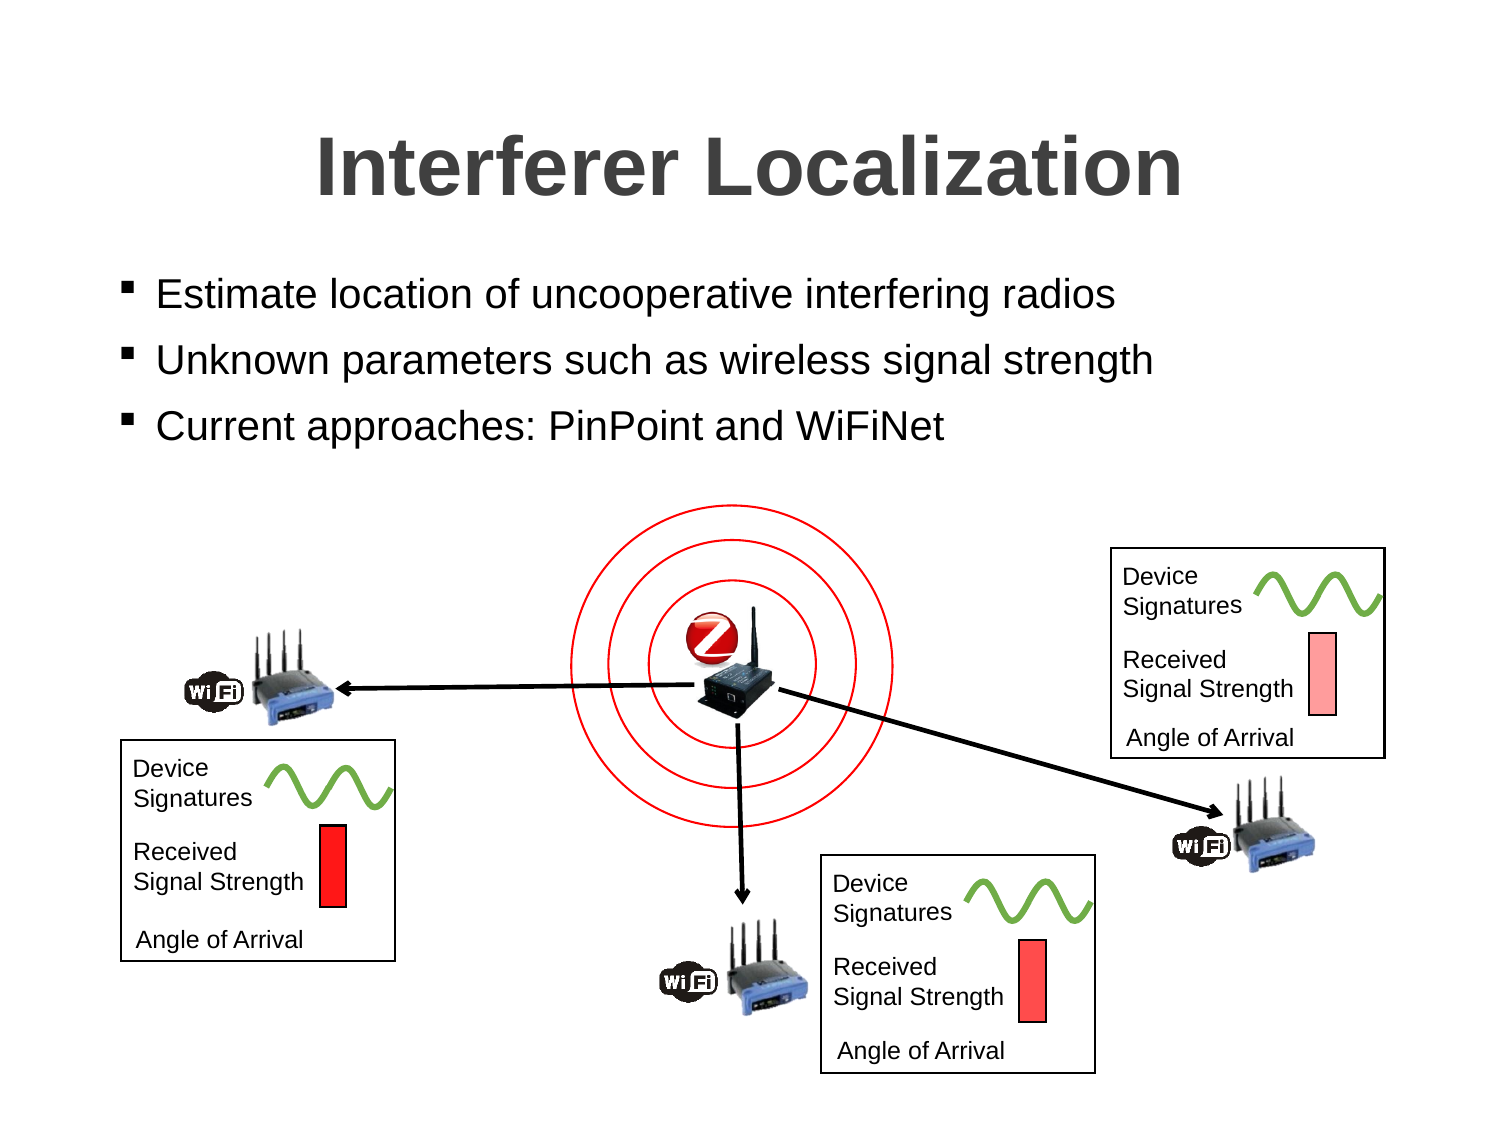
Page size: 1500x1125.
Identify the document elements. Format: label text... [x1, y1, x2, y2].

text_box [737, 723, 743, 905]
picture [679, 606, 776, 722]
text_box Angle of Arrival [1224, 714, 1322, 759]
text_box [1110, 547, 1386, 759]
text_box [292, 771, 329, 808]
picture [182, 626, 339, 731]
text_box Device Signatures [117, 742, 293, 821]
text_box [992, 886, 1030, 923]
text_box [335, 684, 695, 689]
picture [1170, 773, 1320, 878]
text_box [820, 854, 1096, 1074]
text_box Device Signatures [1106, 550, 1283, 629]
picture [657, 916, 813, 1021]
list Estimate location of uncooperative interfering radios Unknown parameters such as wireless signal strength Current approaches: PinPoint and WiFiNet [103, 264, 1397, 458]
text_box Angle of Arrival [822, 1027, 1033, 1073]
text_box [1308, 632, 1337, 716]
text_box Device Signatures [817, 857, 993, 936]
text_box [319, 824, 347, 908]
text_box Received Signal Strength [818, 942, 1029, 1018]
text_box [1282, 579, 1320, 616]
text_box Angle of Arrival [120, 915, 331, 961]
text_box [120, 739, 396, 962]
text_box [1026, 880, 1093, 923]
text_box Received Signal Strength [118, 827, 329, 903]
text_box [570, 504, 894, 828]
text_box [1316, 572, 1382, 616]
text_box Received Signal Strength [1107, 635, 1318, 711]
title Interferer Localization [103, 59, 1397, 264]
text_box [1018, 939, 1047, 1023]
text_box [778, 689, 1224, 815]
text_box [327, 766, 393, 809]
